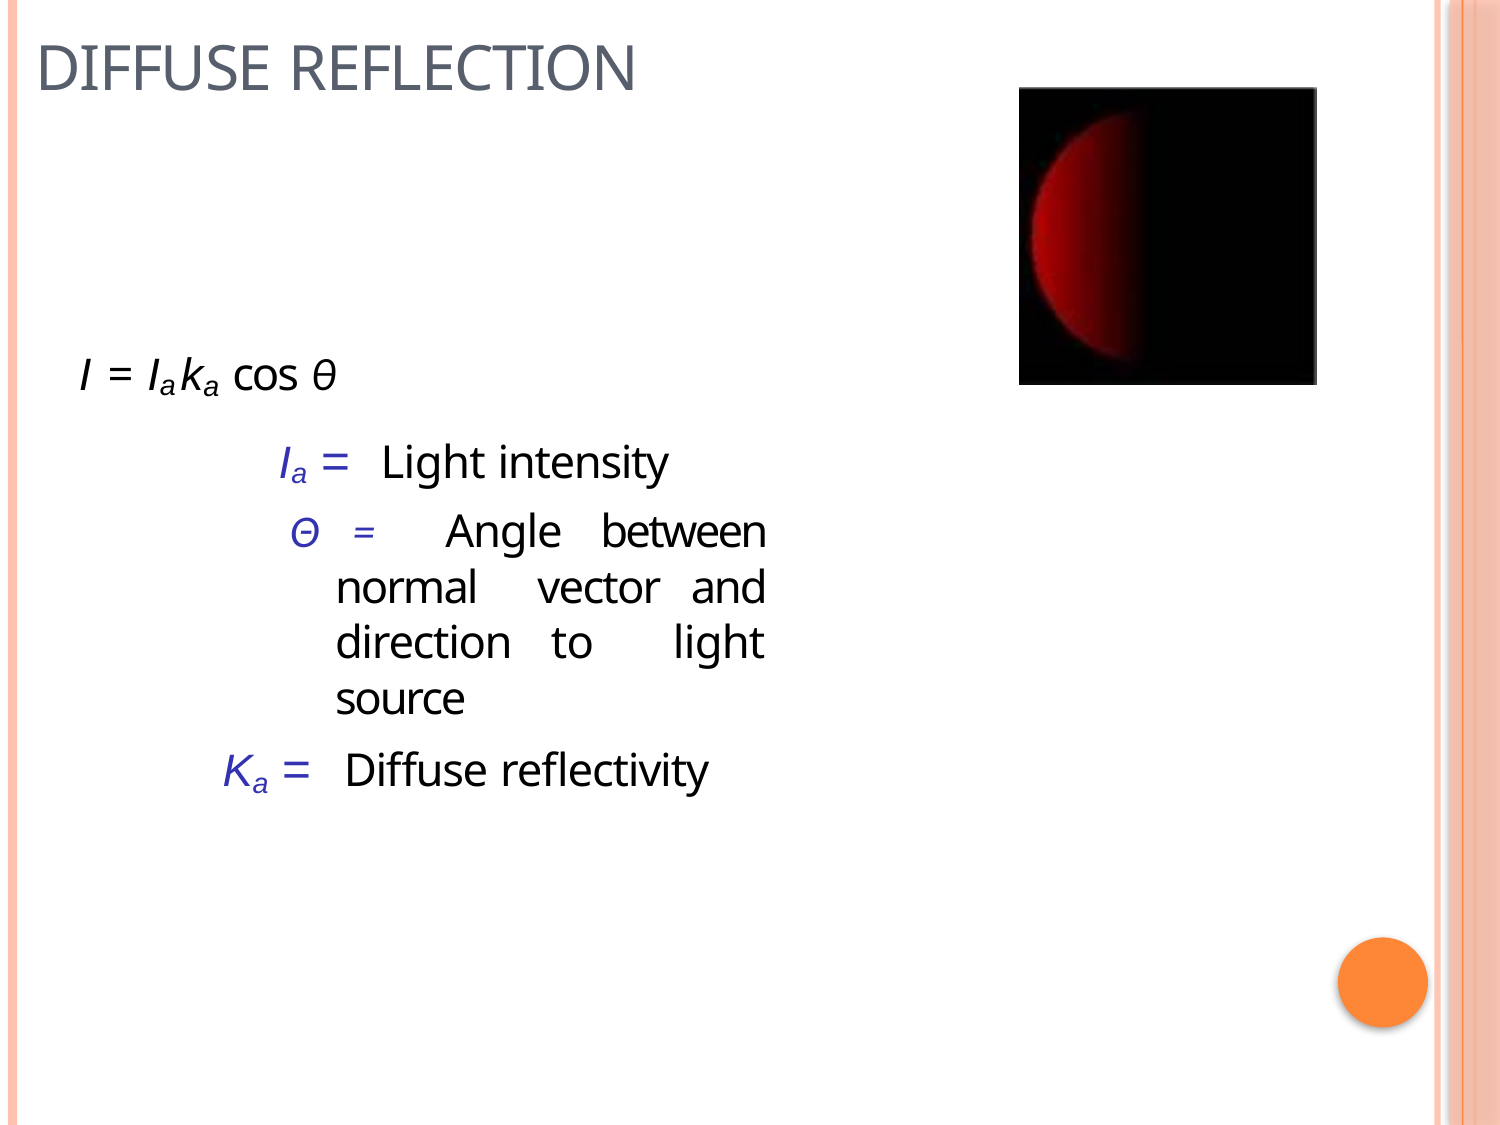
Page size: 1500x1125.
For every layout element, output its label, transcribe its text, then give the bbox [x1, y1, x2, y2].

text_box I = Iaka cos θ Ia = Light intensity Θ = Angle between normal vector and direction to light source Ka = Diffuse reflectivity [66, 310, 776, 799]
title Diffuse reflection [31, 0, 863, 103]
picture [1018, 87, 1317, 386]
